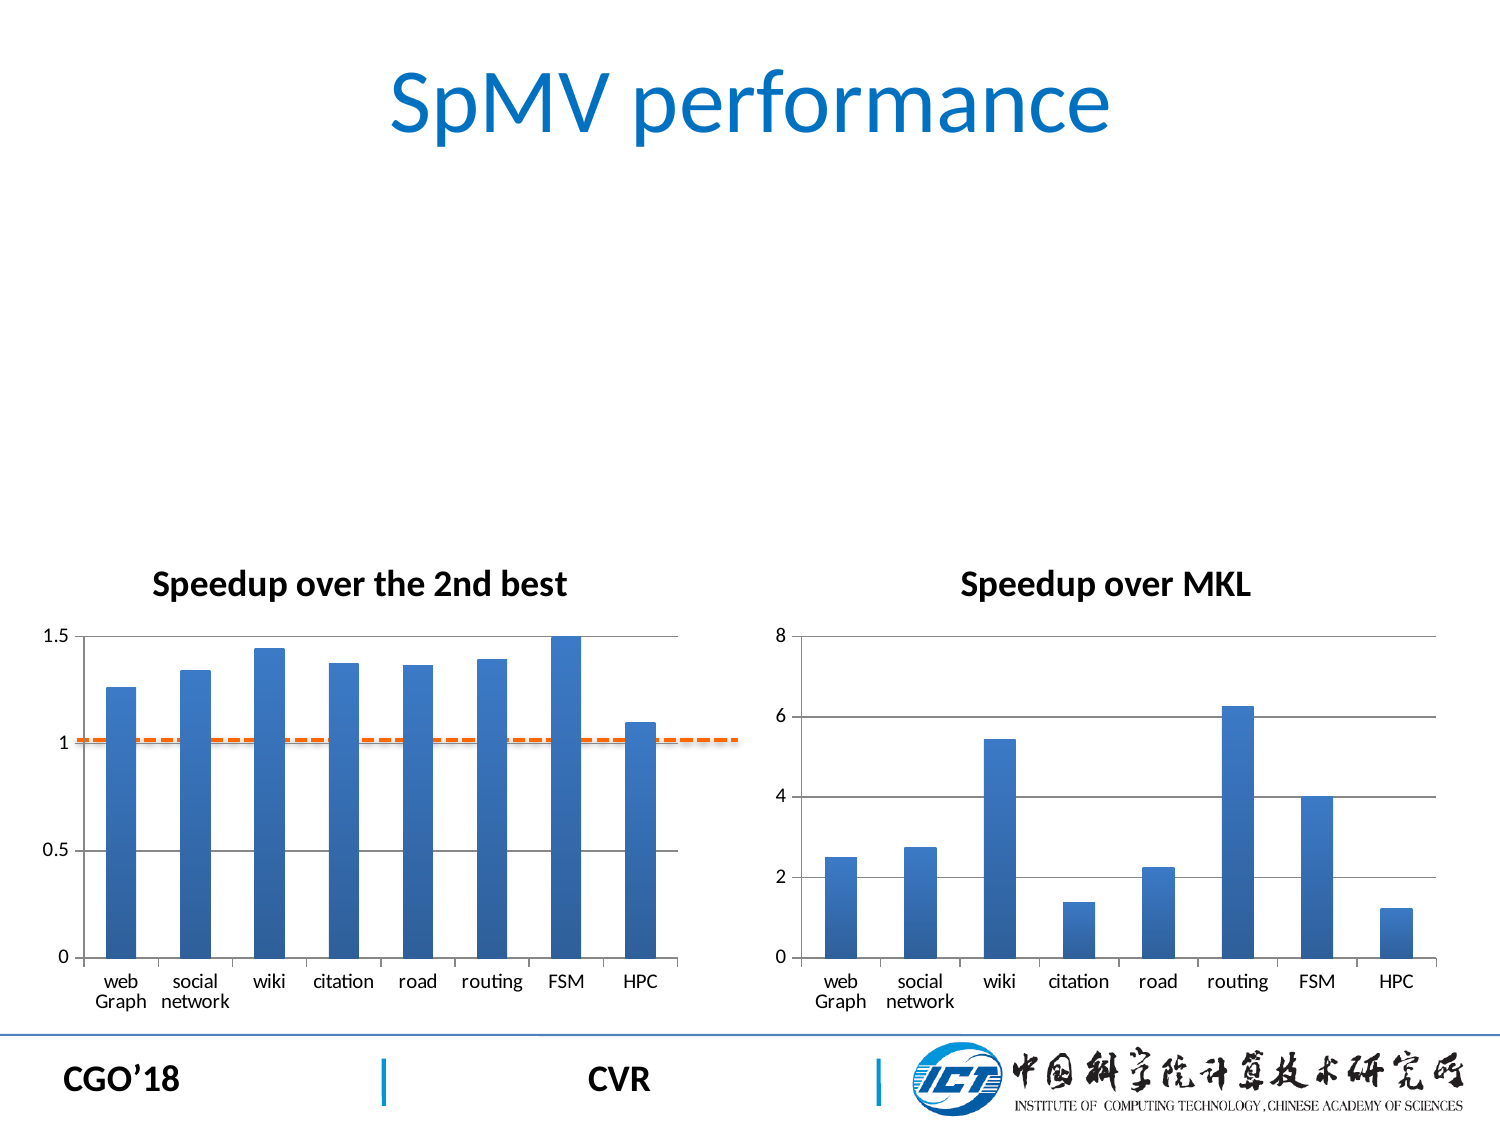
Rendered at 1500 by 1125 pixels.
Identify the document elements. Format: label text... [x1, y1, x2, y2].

chart [29, 538, 692, 1024]
picture [909, 1040, 1471, 1118]
chart [761, 538, 1451, 1024]
title SpMV performance [76, 18, 1427, 173]
